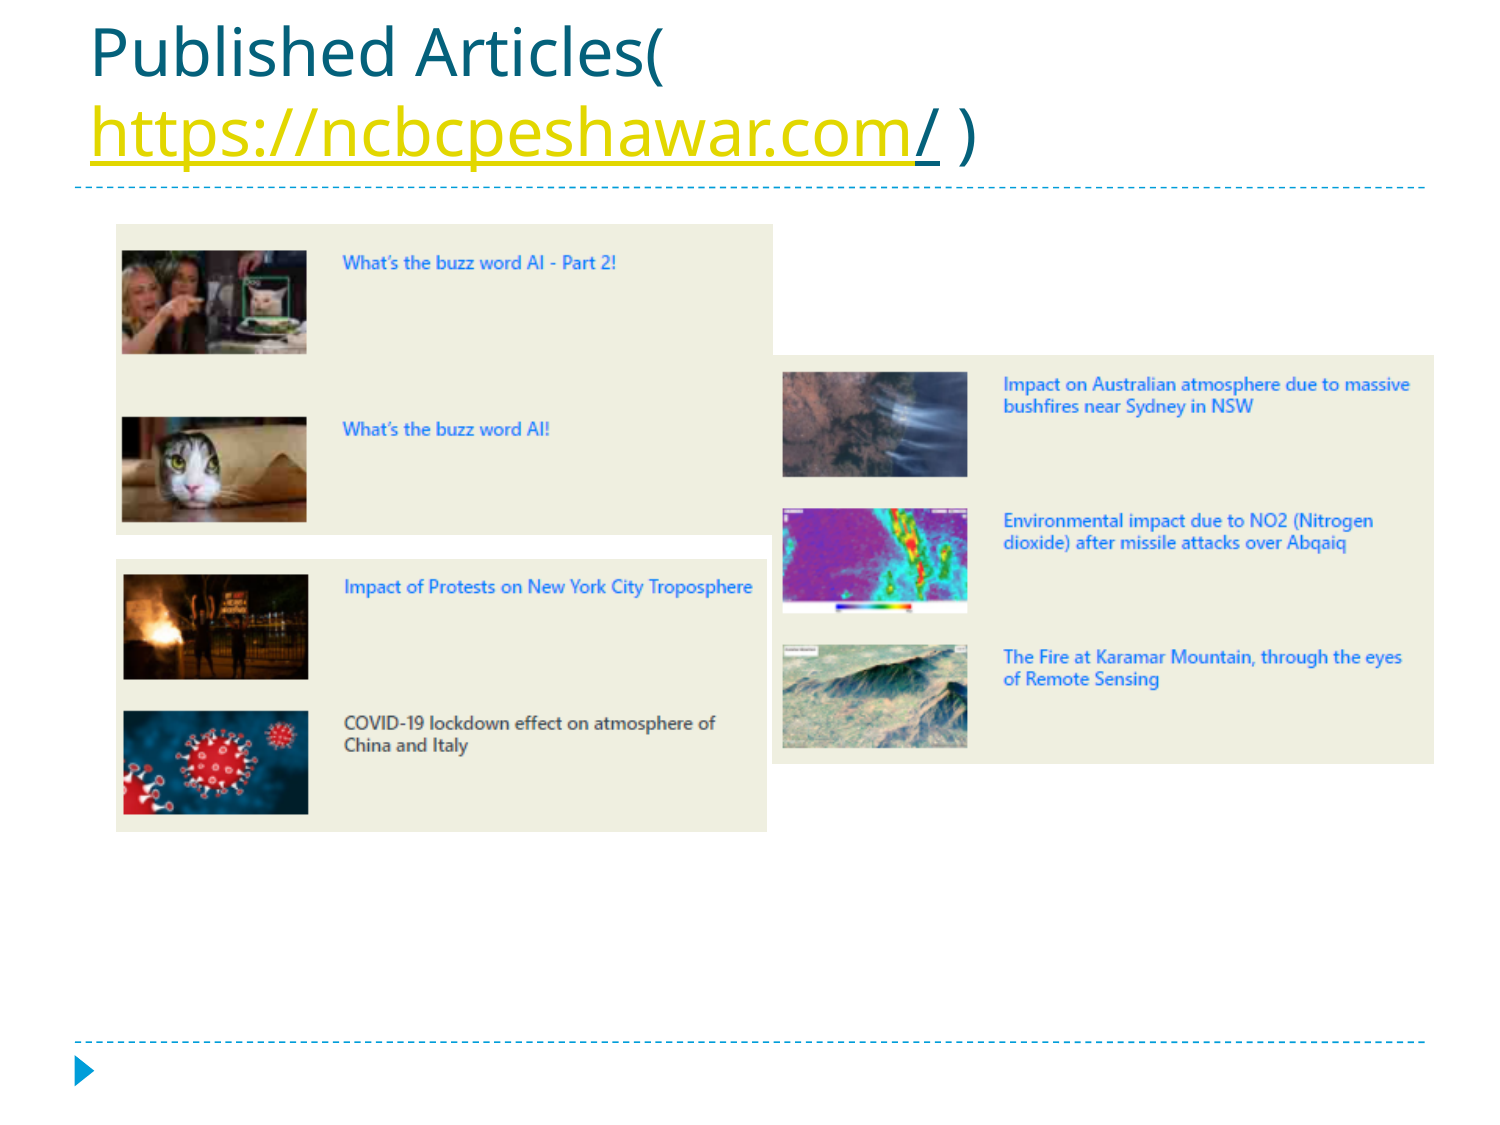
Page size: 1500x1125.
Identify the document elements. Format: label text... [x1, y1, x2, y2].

picture [116, 559, 767, 832]
text_box [75, 200, 1425, 1010]
picture [116, 224, 1434, 764]
text_box Published Articles(https://ncbcpeshawar.com/ ) [75, 24, 1425, 188]
